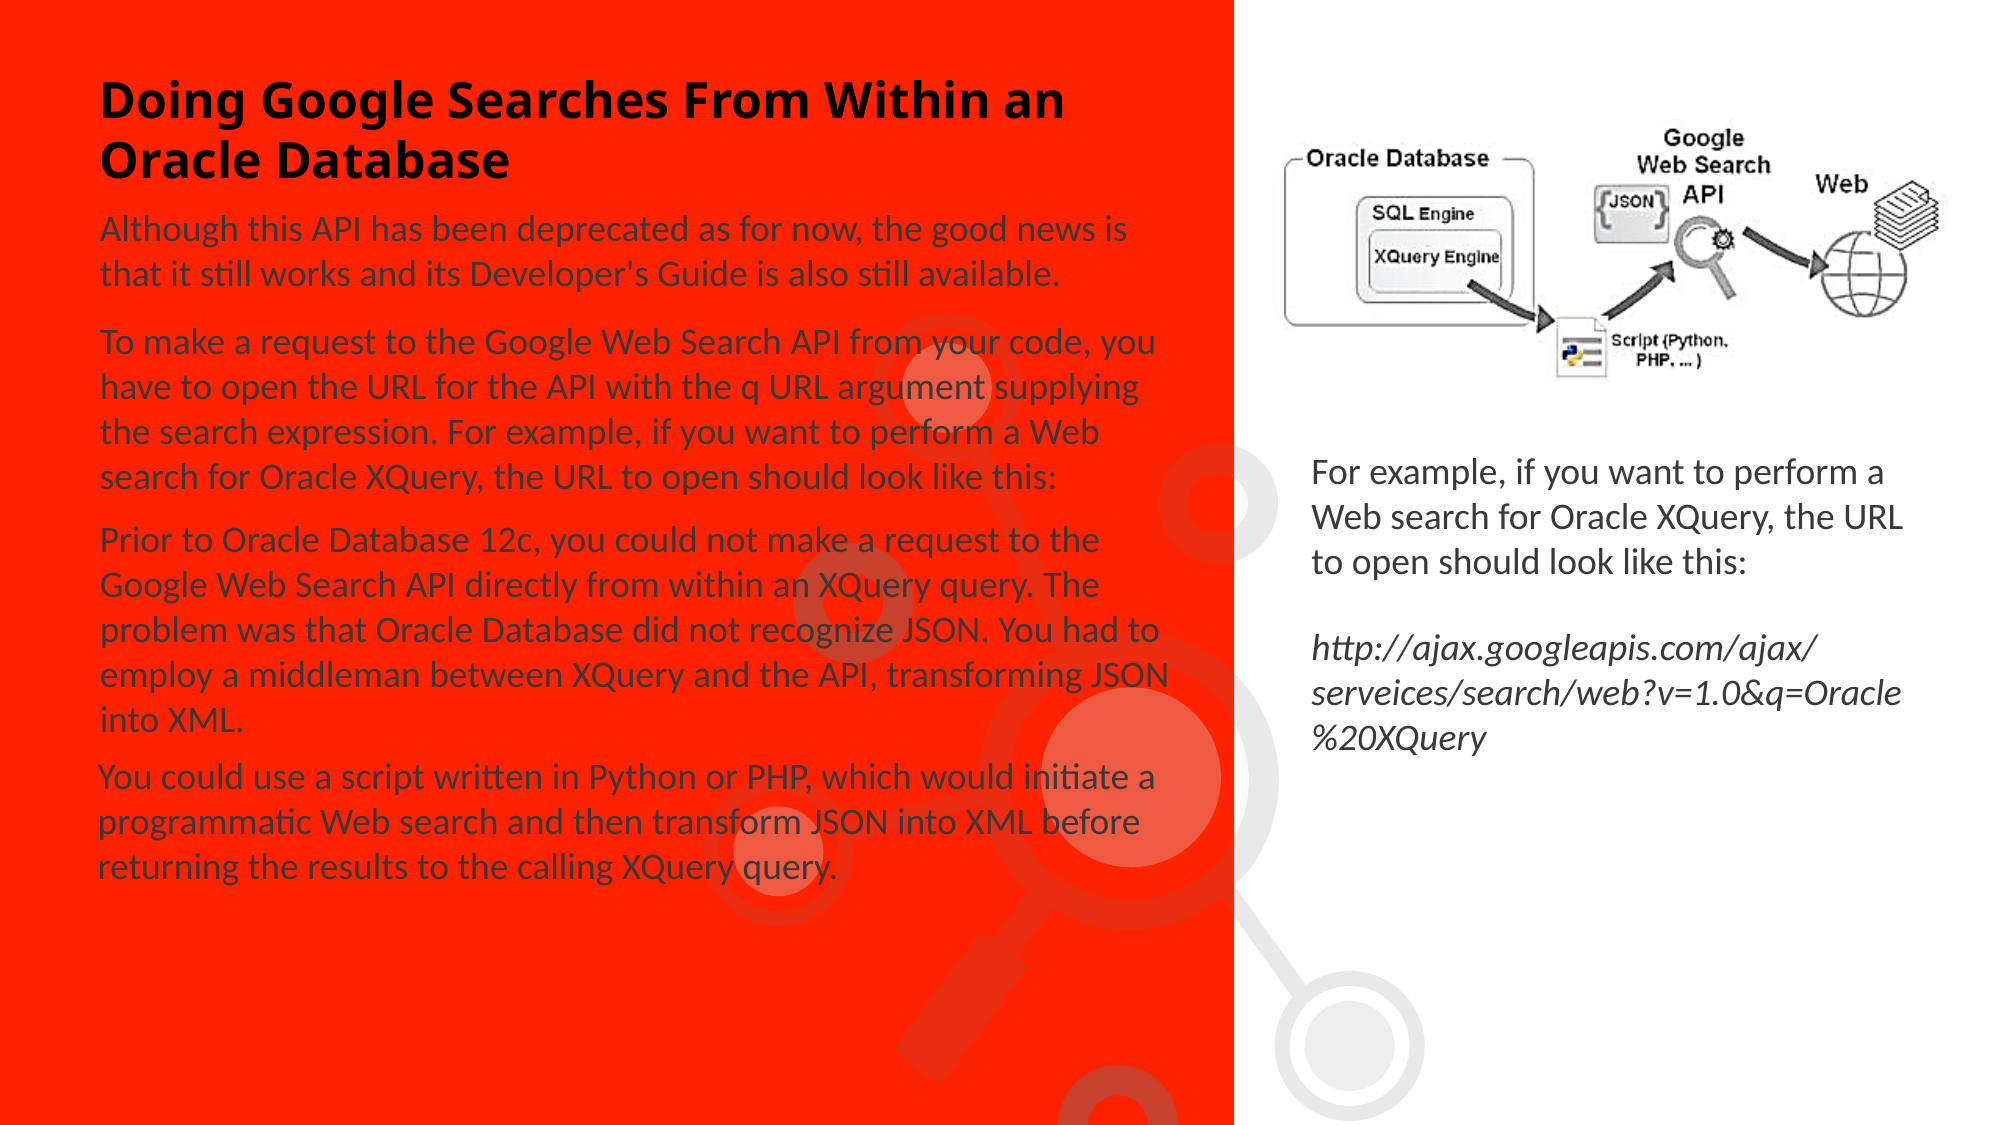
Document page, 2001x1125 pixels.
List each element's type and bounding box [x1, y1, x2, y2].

text_box [0, 0, 1395, 1125]
text_box [1296, 439, 1940, 767]
picture [1272, 118, 1948, 382]
